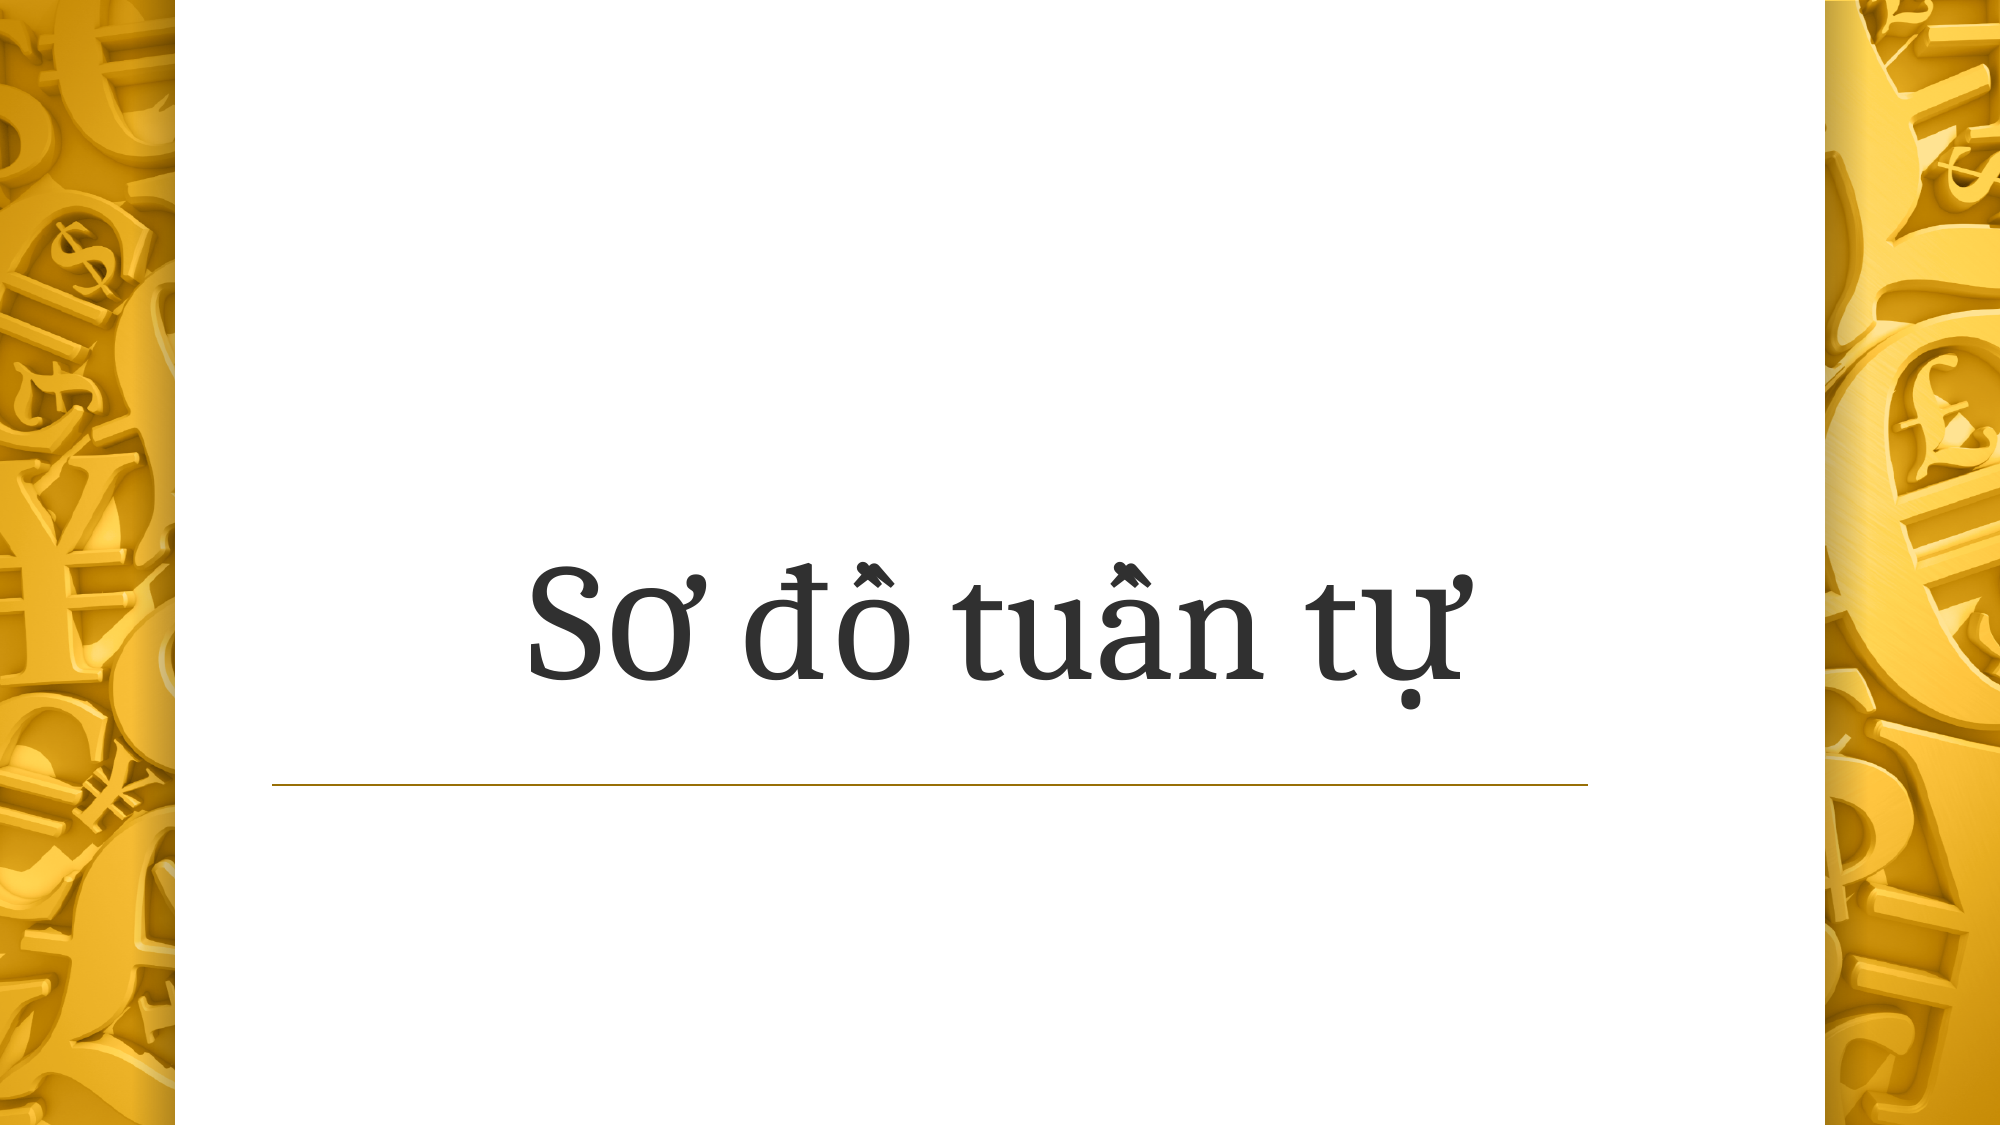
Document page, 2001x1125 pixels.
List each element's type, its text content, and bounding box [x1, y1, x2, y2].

picture [0, 0, 175, 1125]
picture [1825, 0, 2000, 1125]
text_box Sơ đồ tuần tự [425, 406, 1575, 719]
